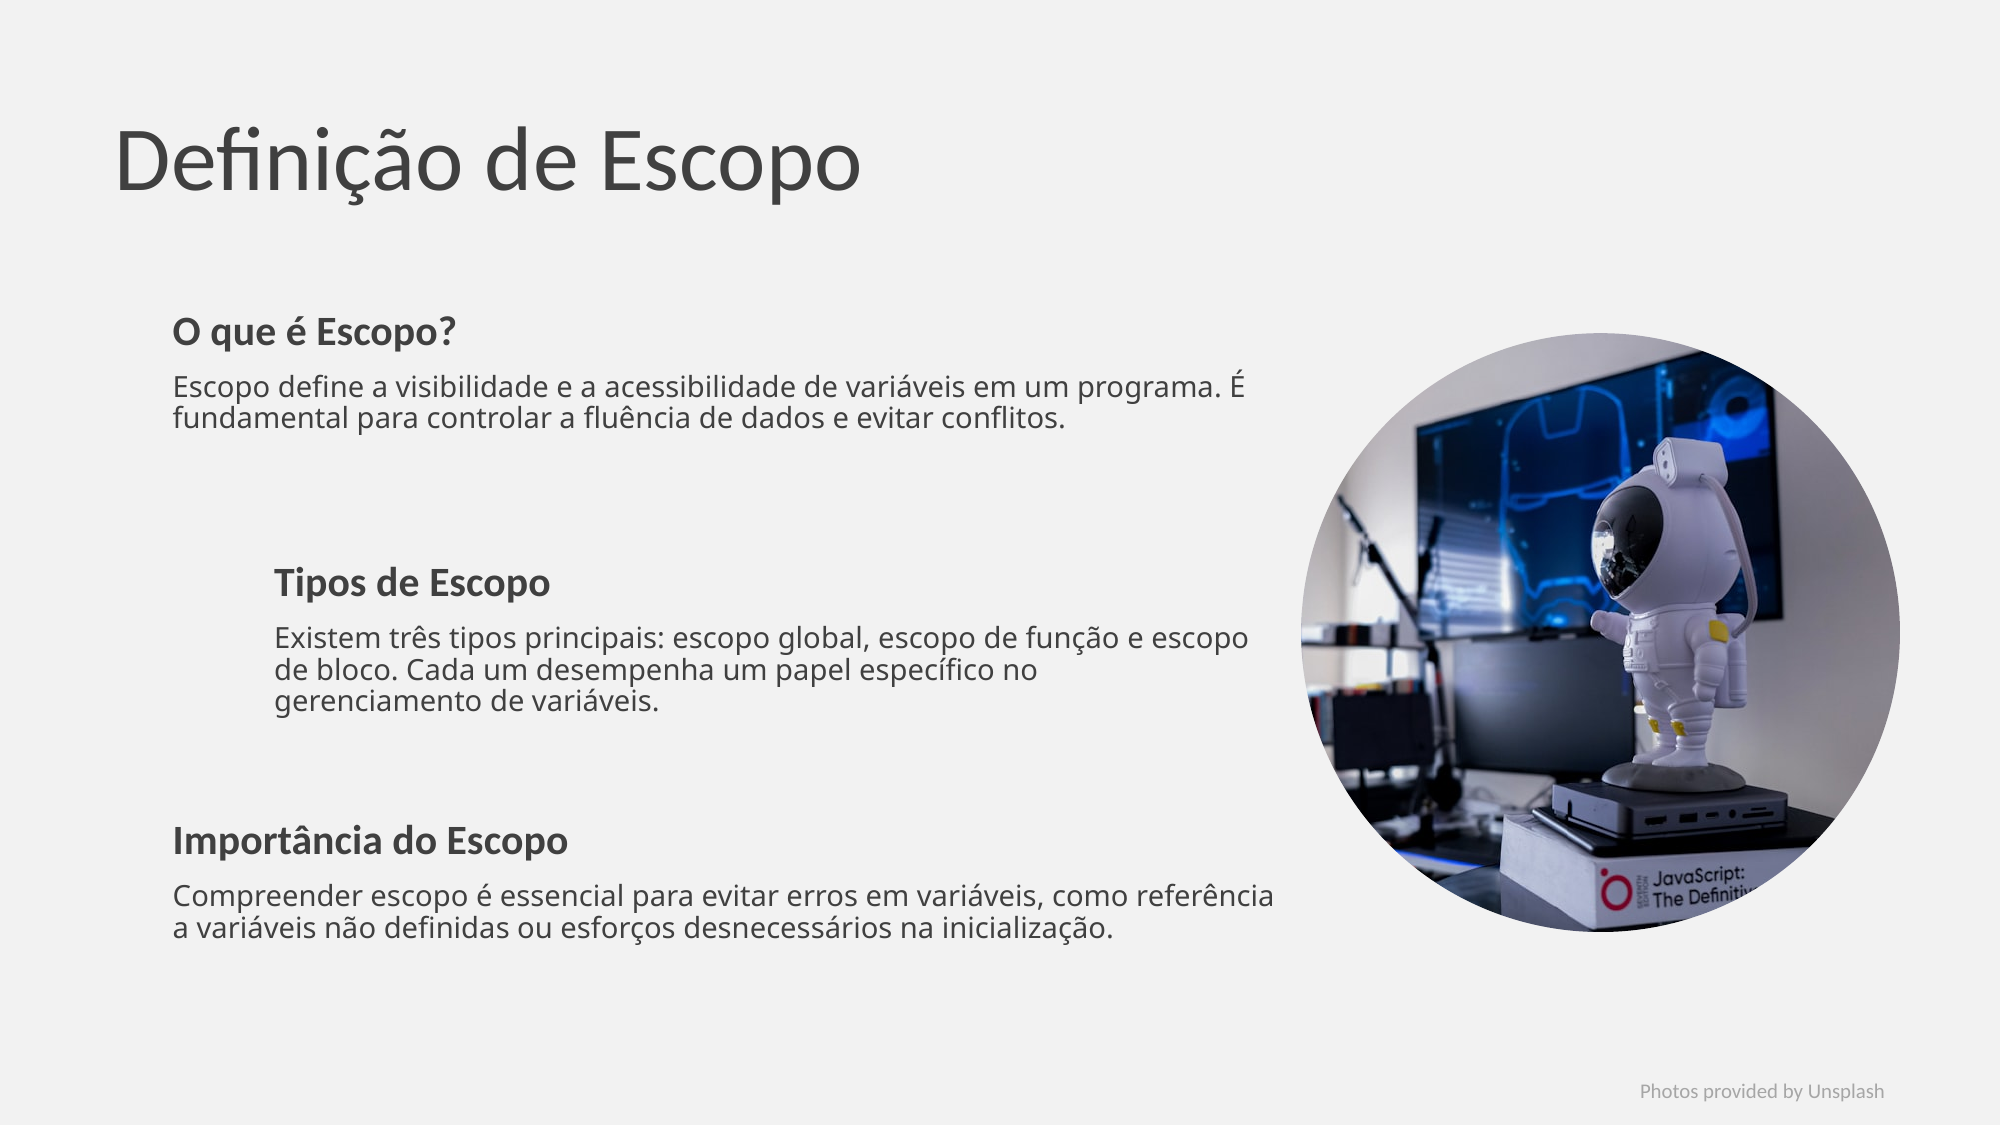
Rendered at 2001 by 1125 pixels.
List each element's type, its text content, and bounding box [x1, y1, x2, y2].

title Definição de Escopo [99, 59, 1900, 262]
list Compreender escopo é essencial para evitar erros em variáveis, como referência a variáveis não definidas ou esforços desnecessários na inicialização. [157, 874, 1302, 990]
list Importância do Escopo [157, 773, 1301, 872]
picture [1301, 333, 1900, 933]
list Photos provided by Unsplash [1367, 1072, 1900, 1103]
list Escopo define a visibilidade e a acessibilidade de variáveis em um programa. É fundamental para controlar a fluência de dados e evitar conflitos. [157, 364, 1301, 480]
list O que é Escopo? [157, 264, 1302, 362]
list Tipos de Escopo [259, 515, 1267, 613]
list Existem três tipos principais: escopo global, escopo de função e escopo de bloco. Cada um desempenha um papel específico no gerenciamento de variáveis. [259, 615, 1267, 732]
